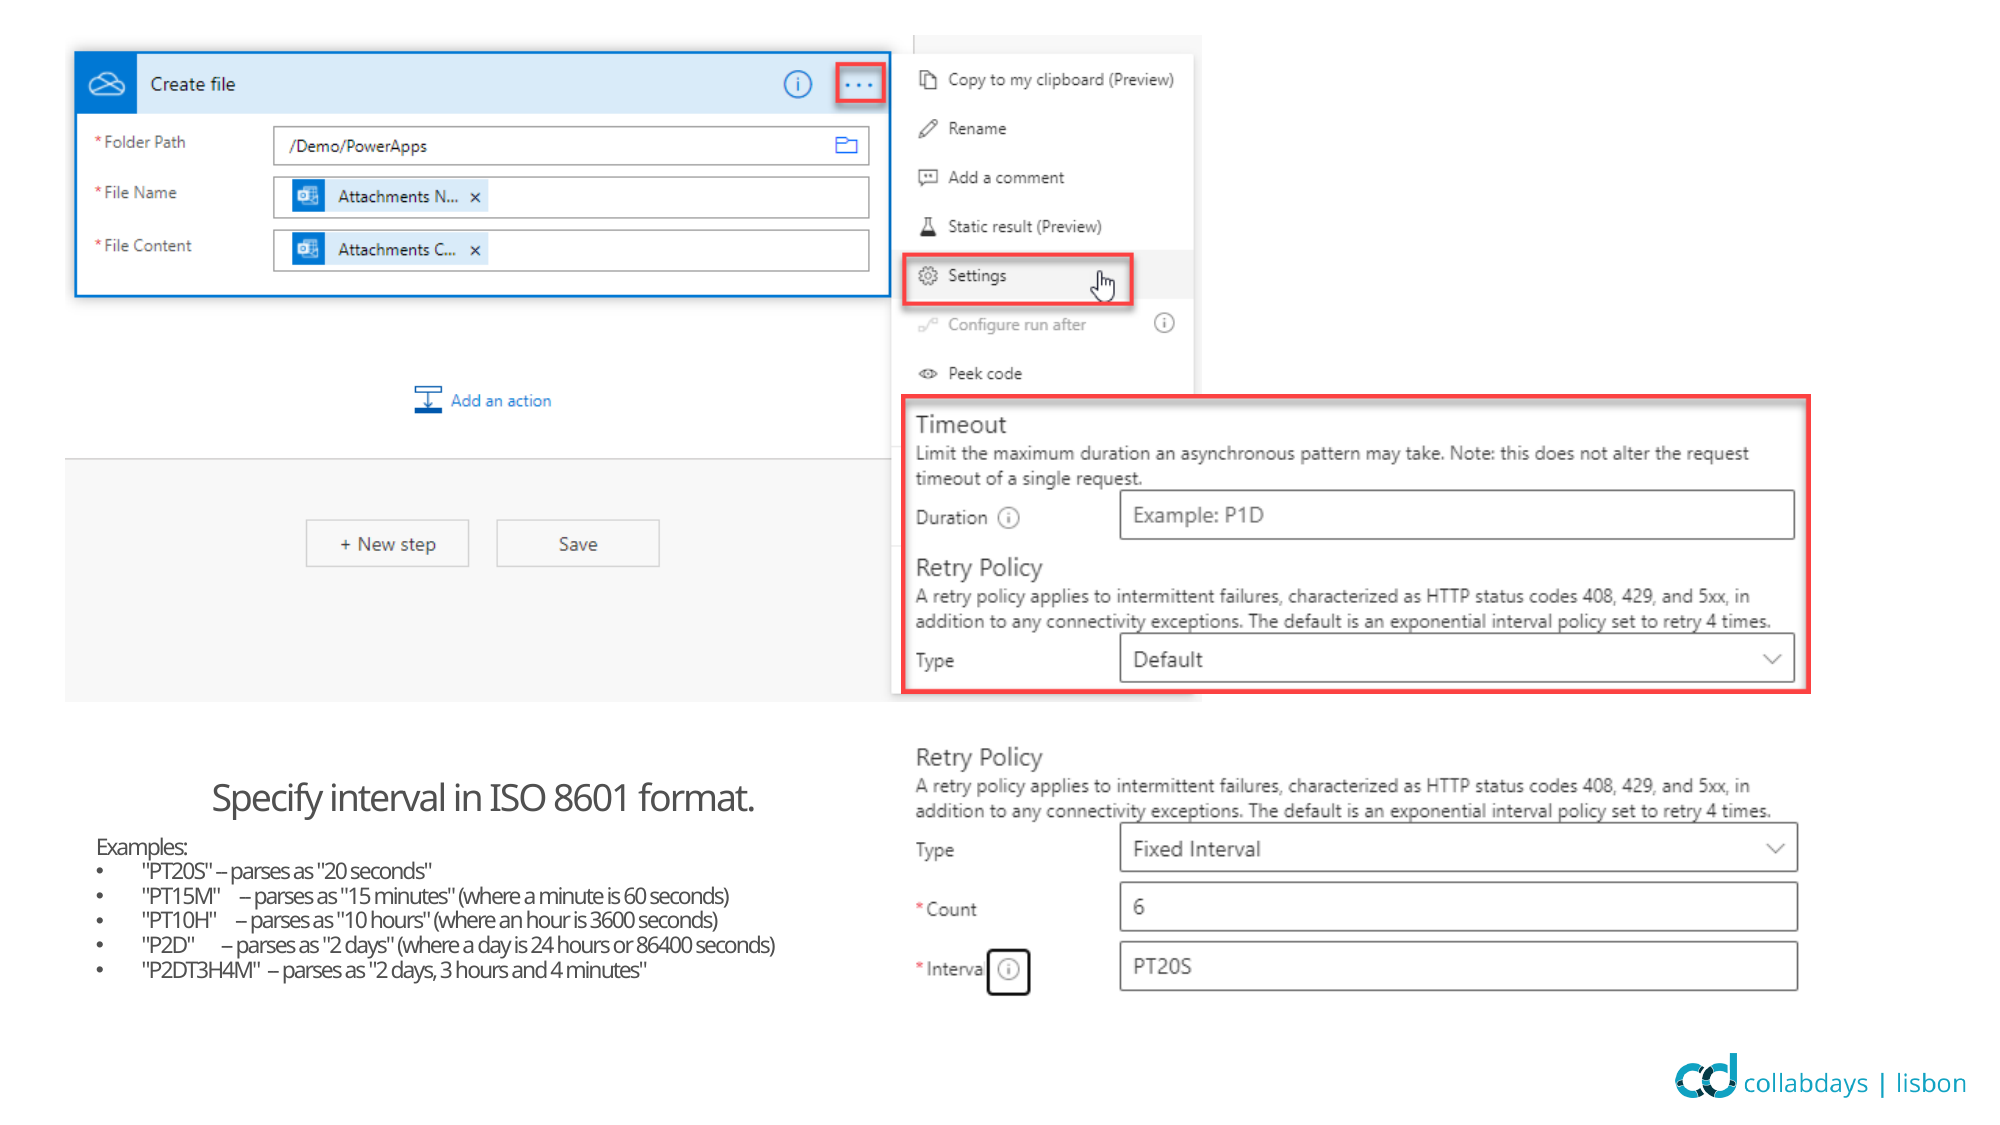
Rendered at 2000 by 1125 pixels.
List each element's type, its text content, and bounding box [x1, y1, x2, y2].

text_box Specify interval in ISO 8601 format. Examples: "PT20S" -- parses as "20 seconds" "PT15M" -- parses as "15 minutes" (where a minute is 60 seconds) "PT10H" -- parses as "10 hours" (where an hour is 3600 seconds) "P2D" -- parses as "2 days" (where a day is 24 hours or 86400 seconds) "P2DT3H4M" -- parses as "2 days, 3 hours and 4 minutes" [65, 755, 901, 1008]
picture [65, 34, 1812, 702]
picture [901, 733, 1809, 1008]
picture [1675, 1053, 1966, 1098]
